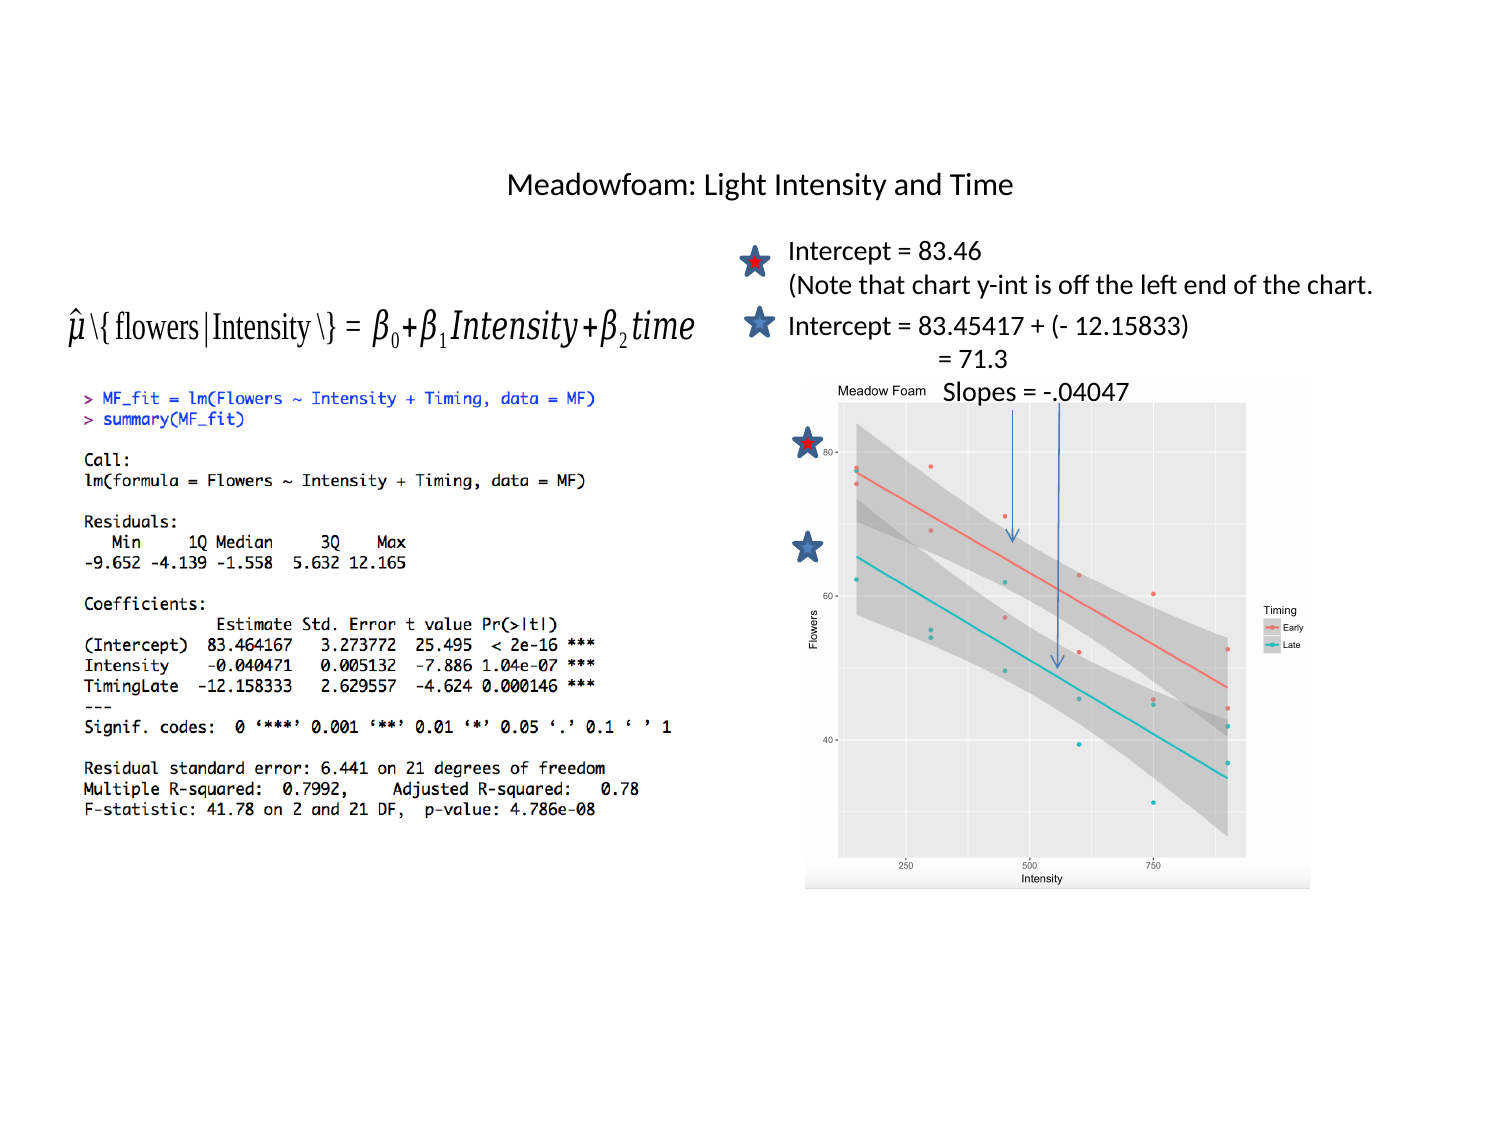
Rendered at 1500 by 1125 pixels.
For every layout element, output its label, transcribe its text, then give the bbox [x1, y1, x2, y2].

picture [78, 388, 676, 829]
text_box Intercept = 83.45417 + (- 12.15833) = 71.3 [773, 299, 1224, 382]
text_box Intercept = 83.46 (Note that chart y-int is off the left end of the chart. [773, 224, 1454, 308]
text_box [792, 541, 800, 563]
picture [805, 381, 1310, 889]
text_box [792, 436, 800, 458]
text_box [744, 305, 776, 338]
text_box [739, 244, 771, 277]
title Meadowfoam: Light Intensity and Time [67, 155, 1454, 210]
